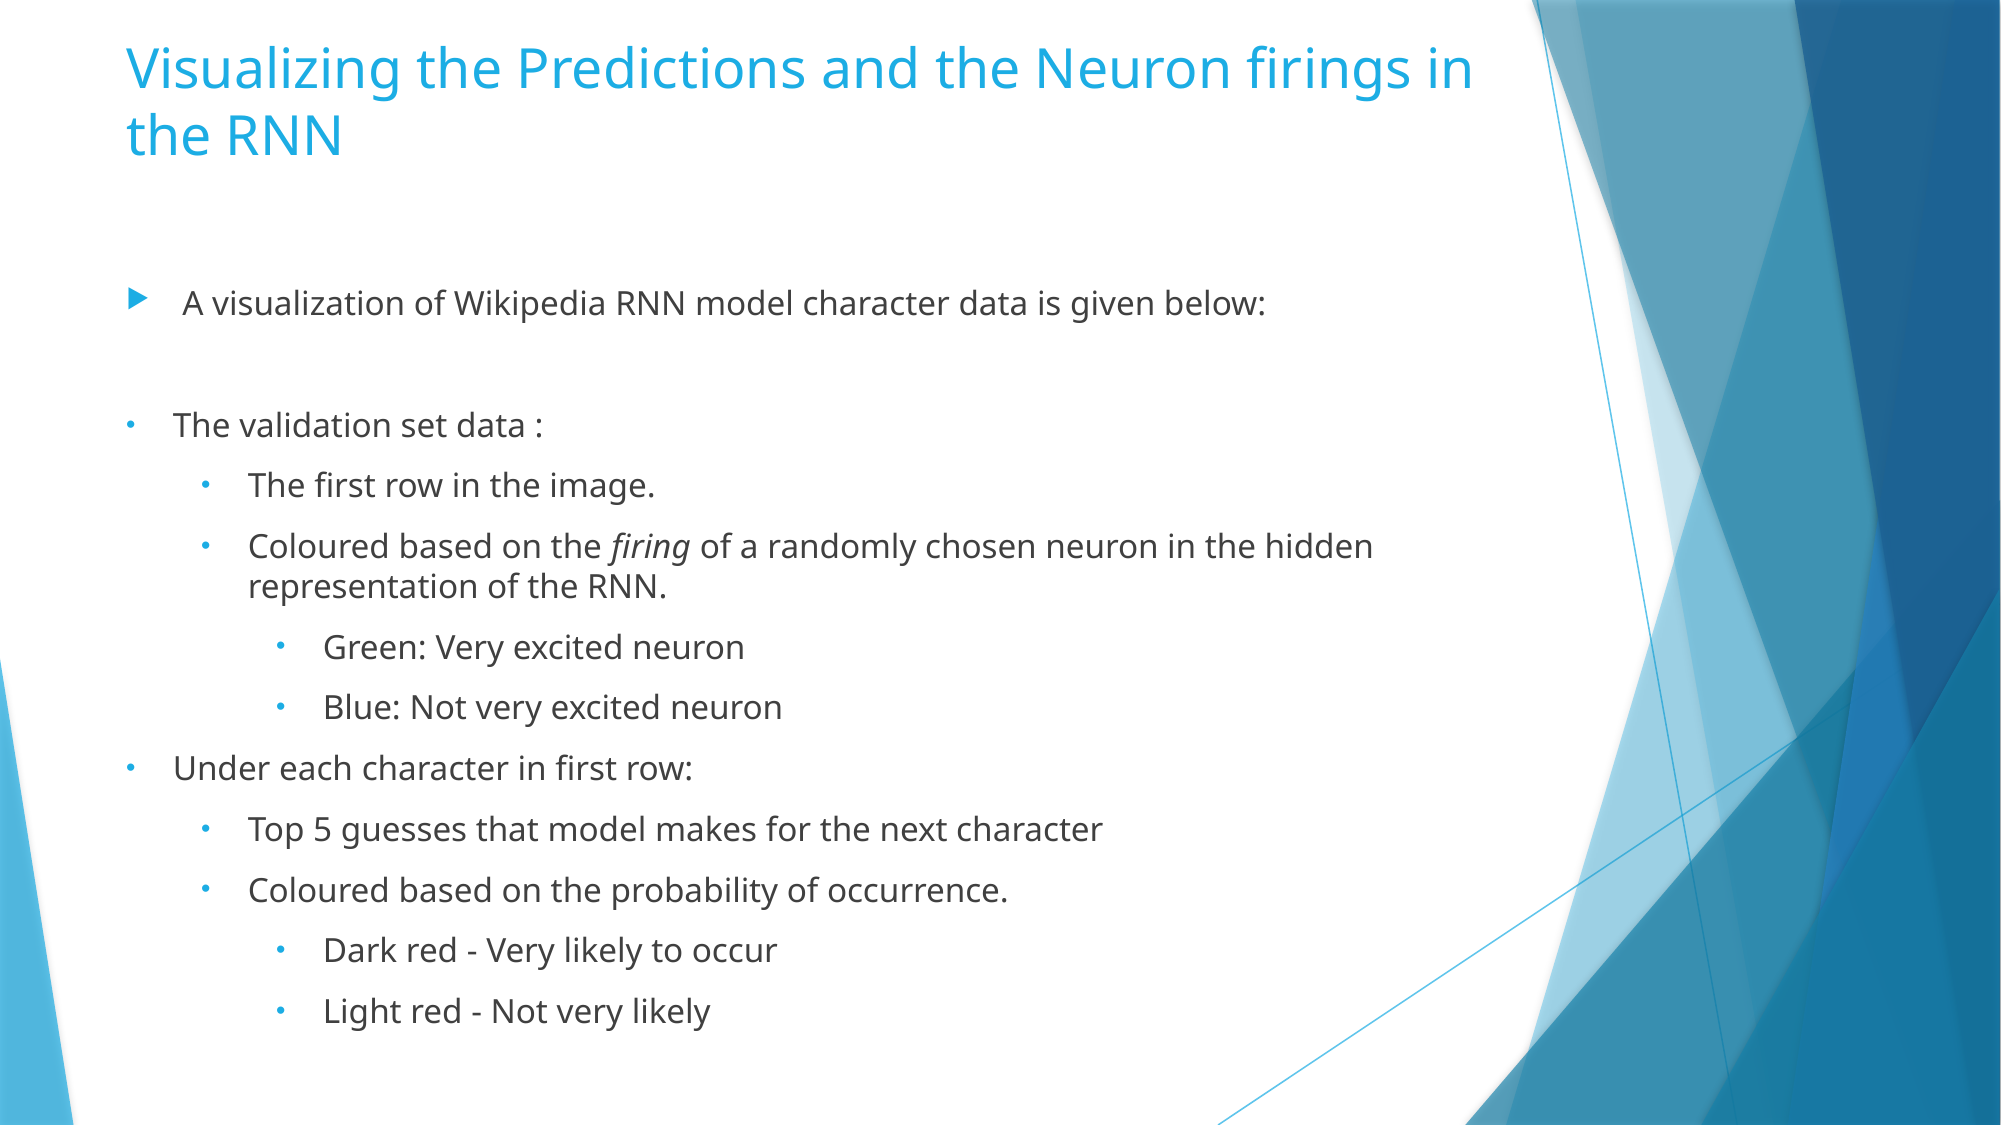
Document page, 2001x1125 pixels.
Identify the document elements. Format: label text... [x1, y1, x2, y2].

list A visualization of Wikipedia RNN model character data is given below: The validation set data : The first row in the image. Coloured based on the firing of a randomly chosen neuron in the hidden representation of the RNN. Green: Very excited neuron Blue: Not very excited neuron Under each character in first row: Top 5 guesses that model makes for the next character Coloured based on the probability of occurrence. Dark red - Very likely to occur Light red - Not very likely [111, 275, 1522, 1075]
title Visualizing the Predictions and the Neuron firings in the RNN [111, 25, 1522, 243]
